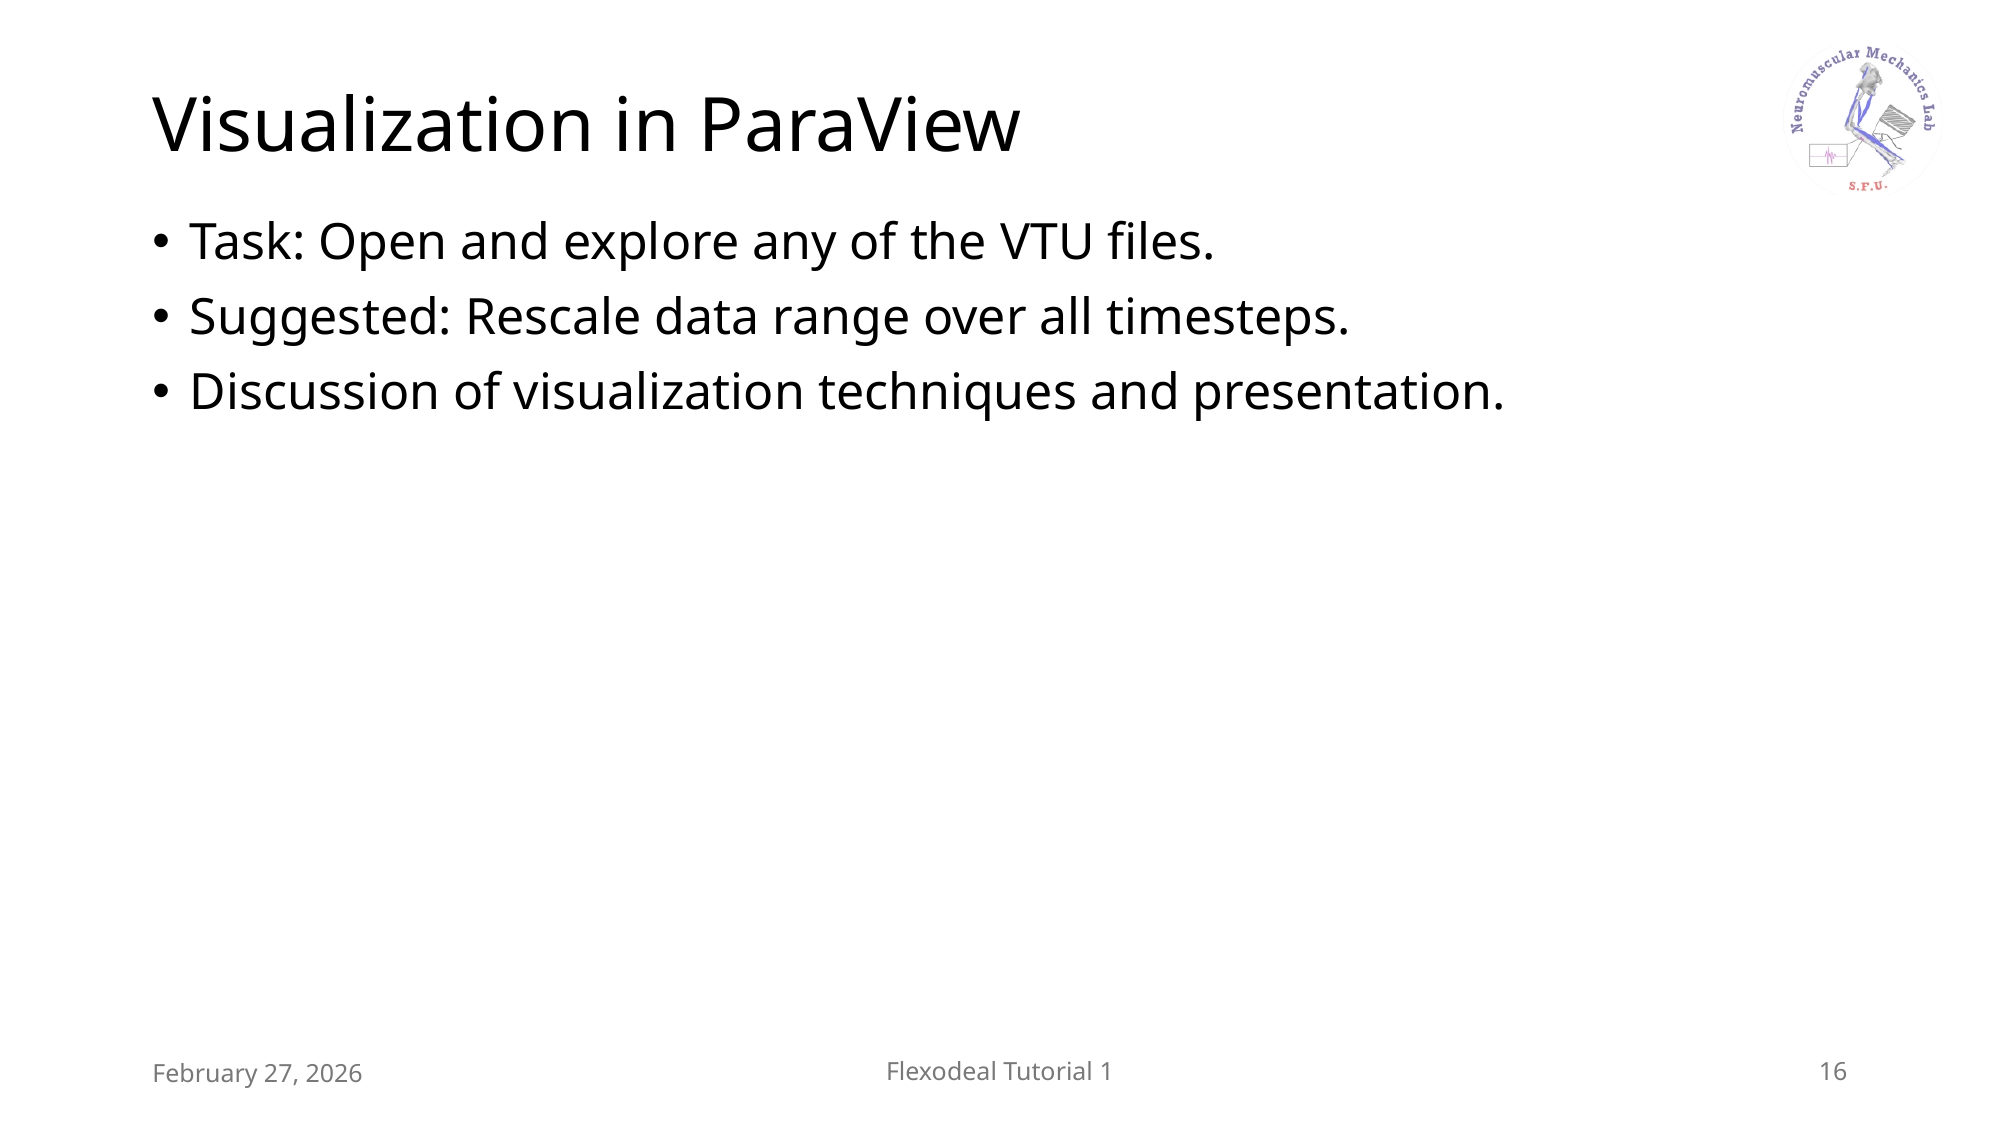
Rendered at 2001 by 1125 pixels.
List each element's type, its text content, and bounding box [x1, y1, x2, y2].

list Task: Open and explore any of the VTU files. Suggested: Rescale data range over all timesteps. Discussion of visualization techniques and presentation. [137, 208, 1863, 1014]
slide_number 16 [1412, 1042, 1863, 1103]
title Visualization in ParaView [137, 59, 1863, 195]
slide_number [137, 1042, 588, 1103]
footer Flexodeal Tutorial 1 [662, 1042, 1338, 1103]
